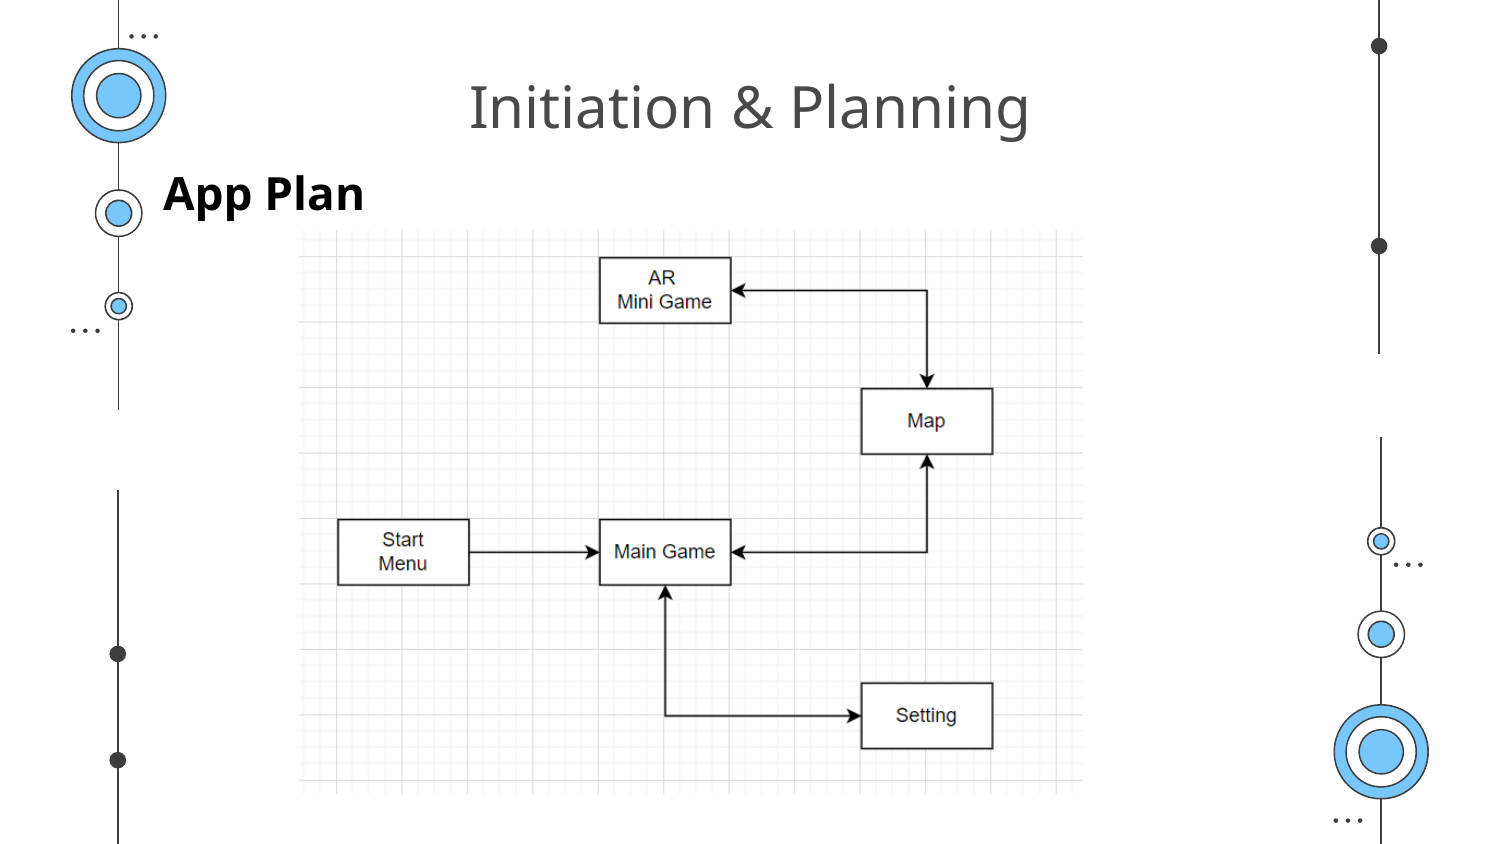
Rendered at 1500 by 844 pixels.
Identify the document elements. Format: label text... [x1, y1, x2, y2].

title Initiation & Planning [299, 55, 1201, 149]
text_box App Plan [148, 149, 1352, 235]
picture [298, 229, 1083, 794]
